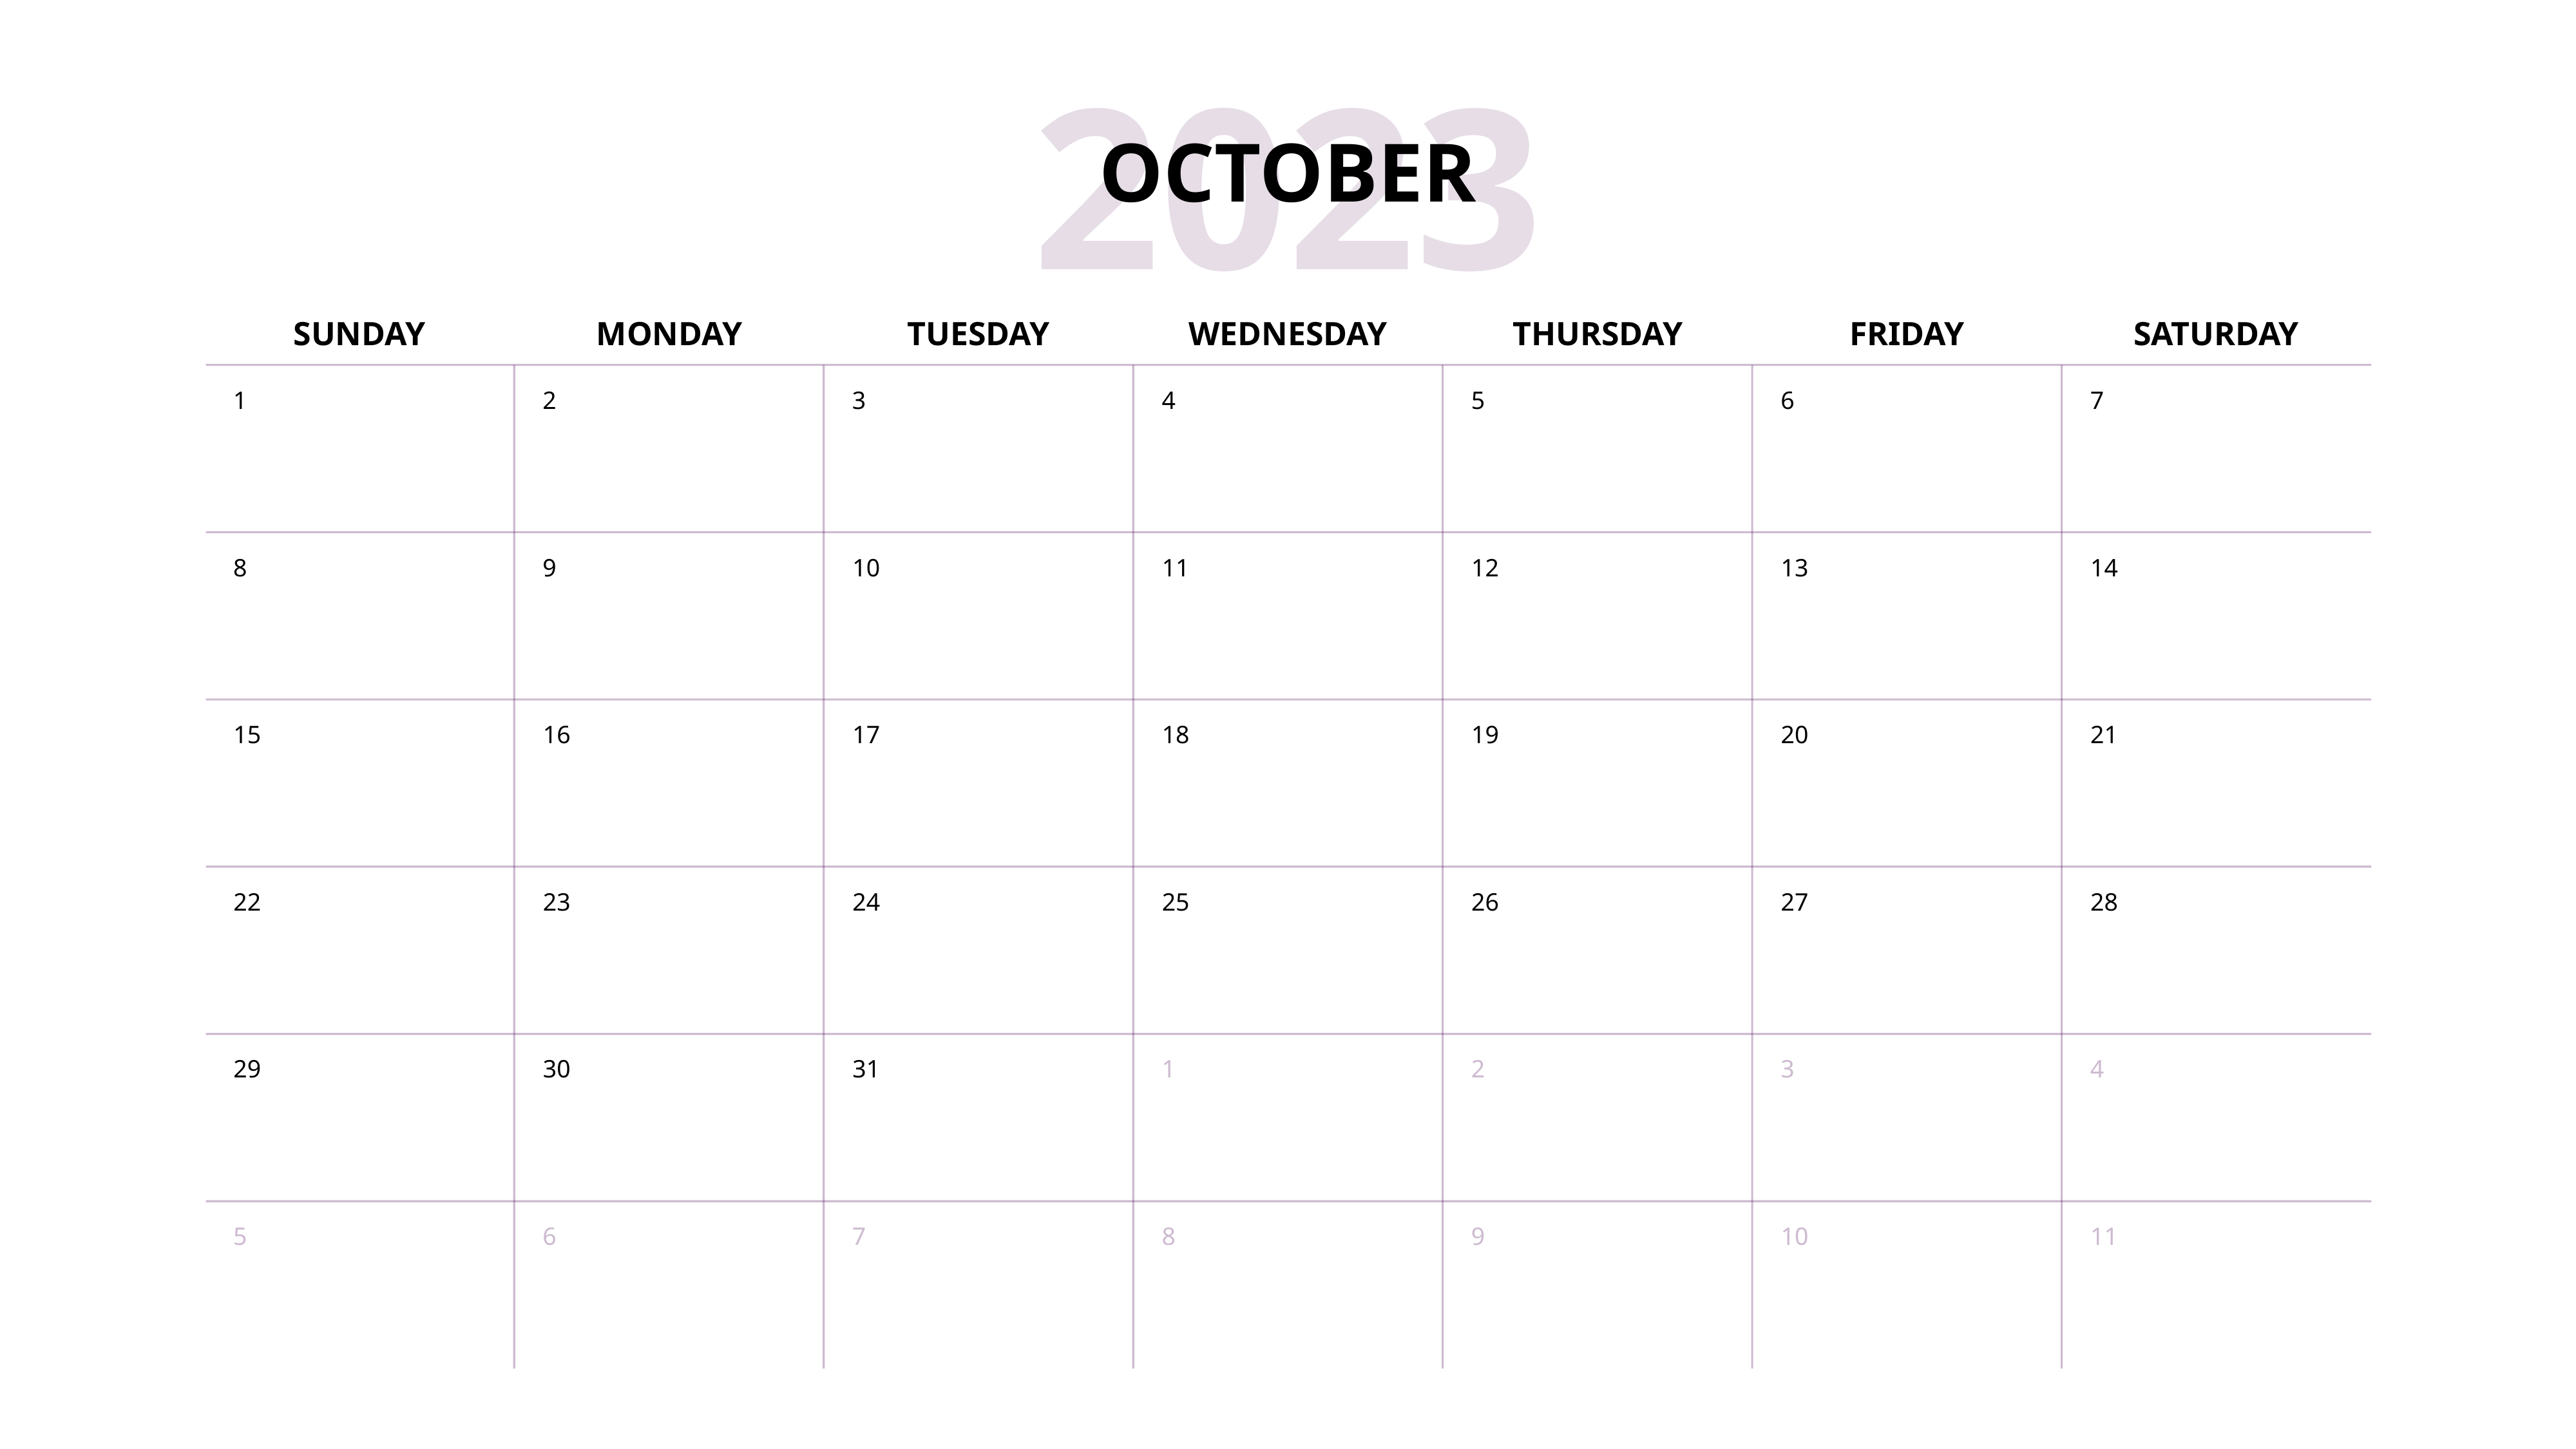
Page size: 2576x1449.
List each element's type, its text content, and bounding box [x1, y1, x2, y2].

text_box OCTOBER [1089, 117, 1486, 223]
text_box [205, 308, 2371, 1368]
text_box 2023 [1023, 41, 1552, 308]
